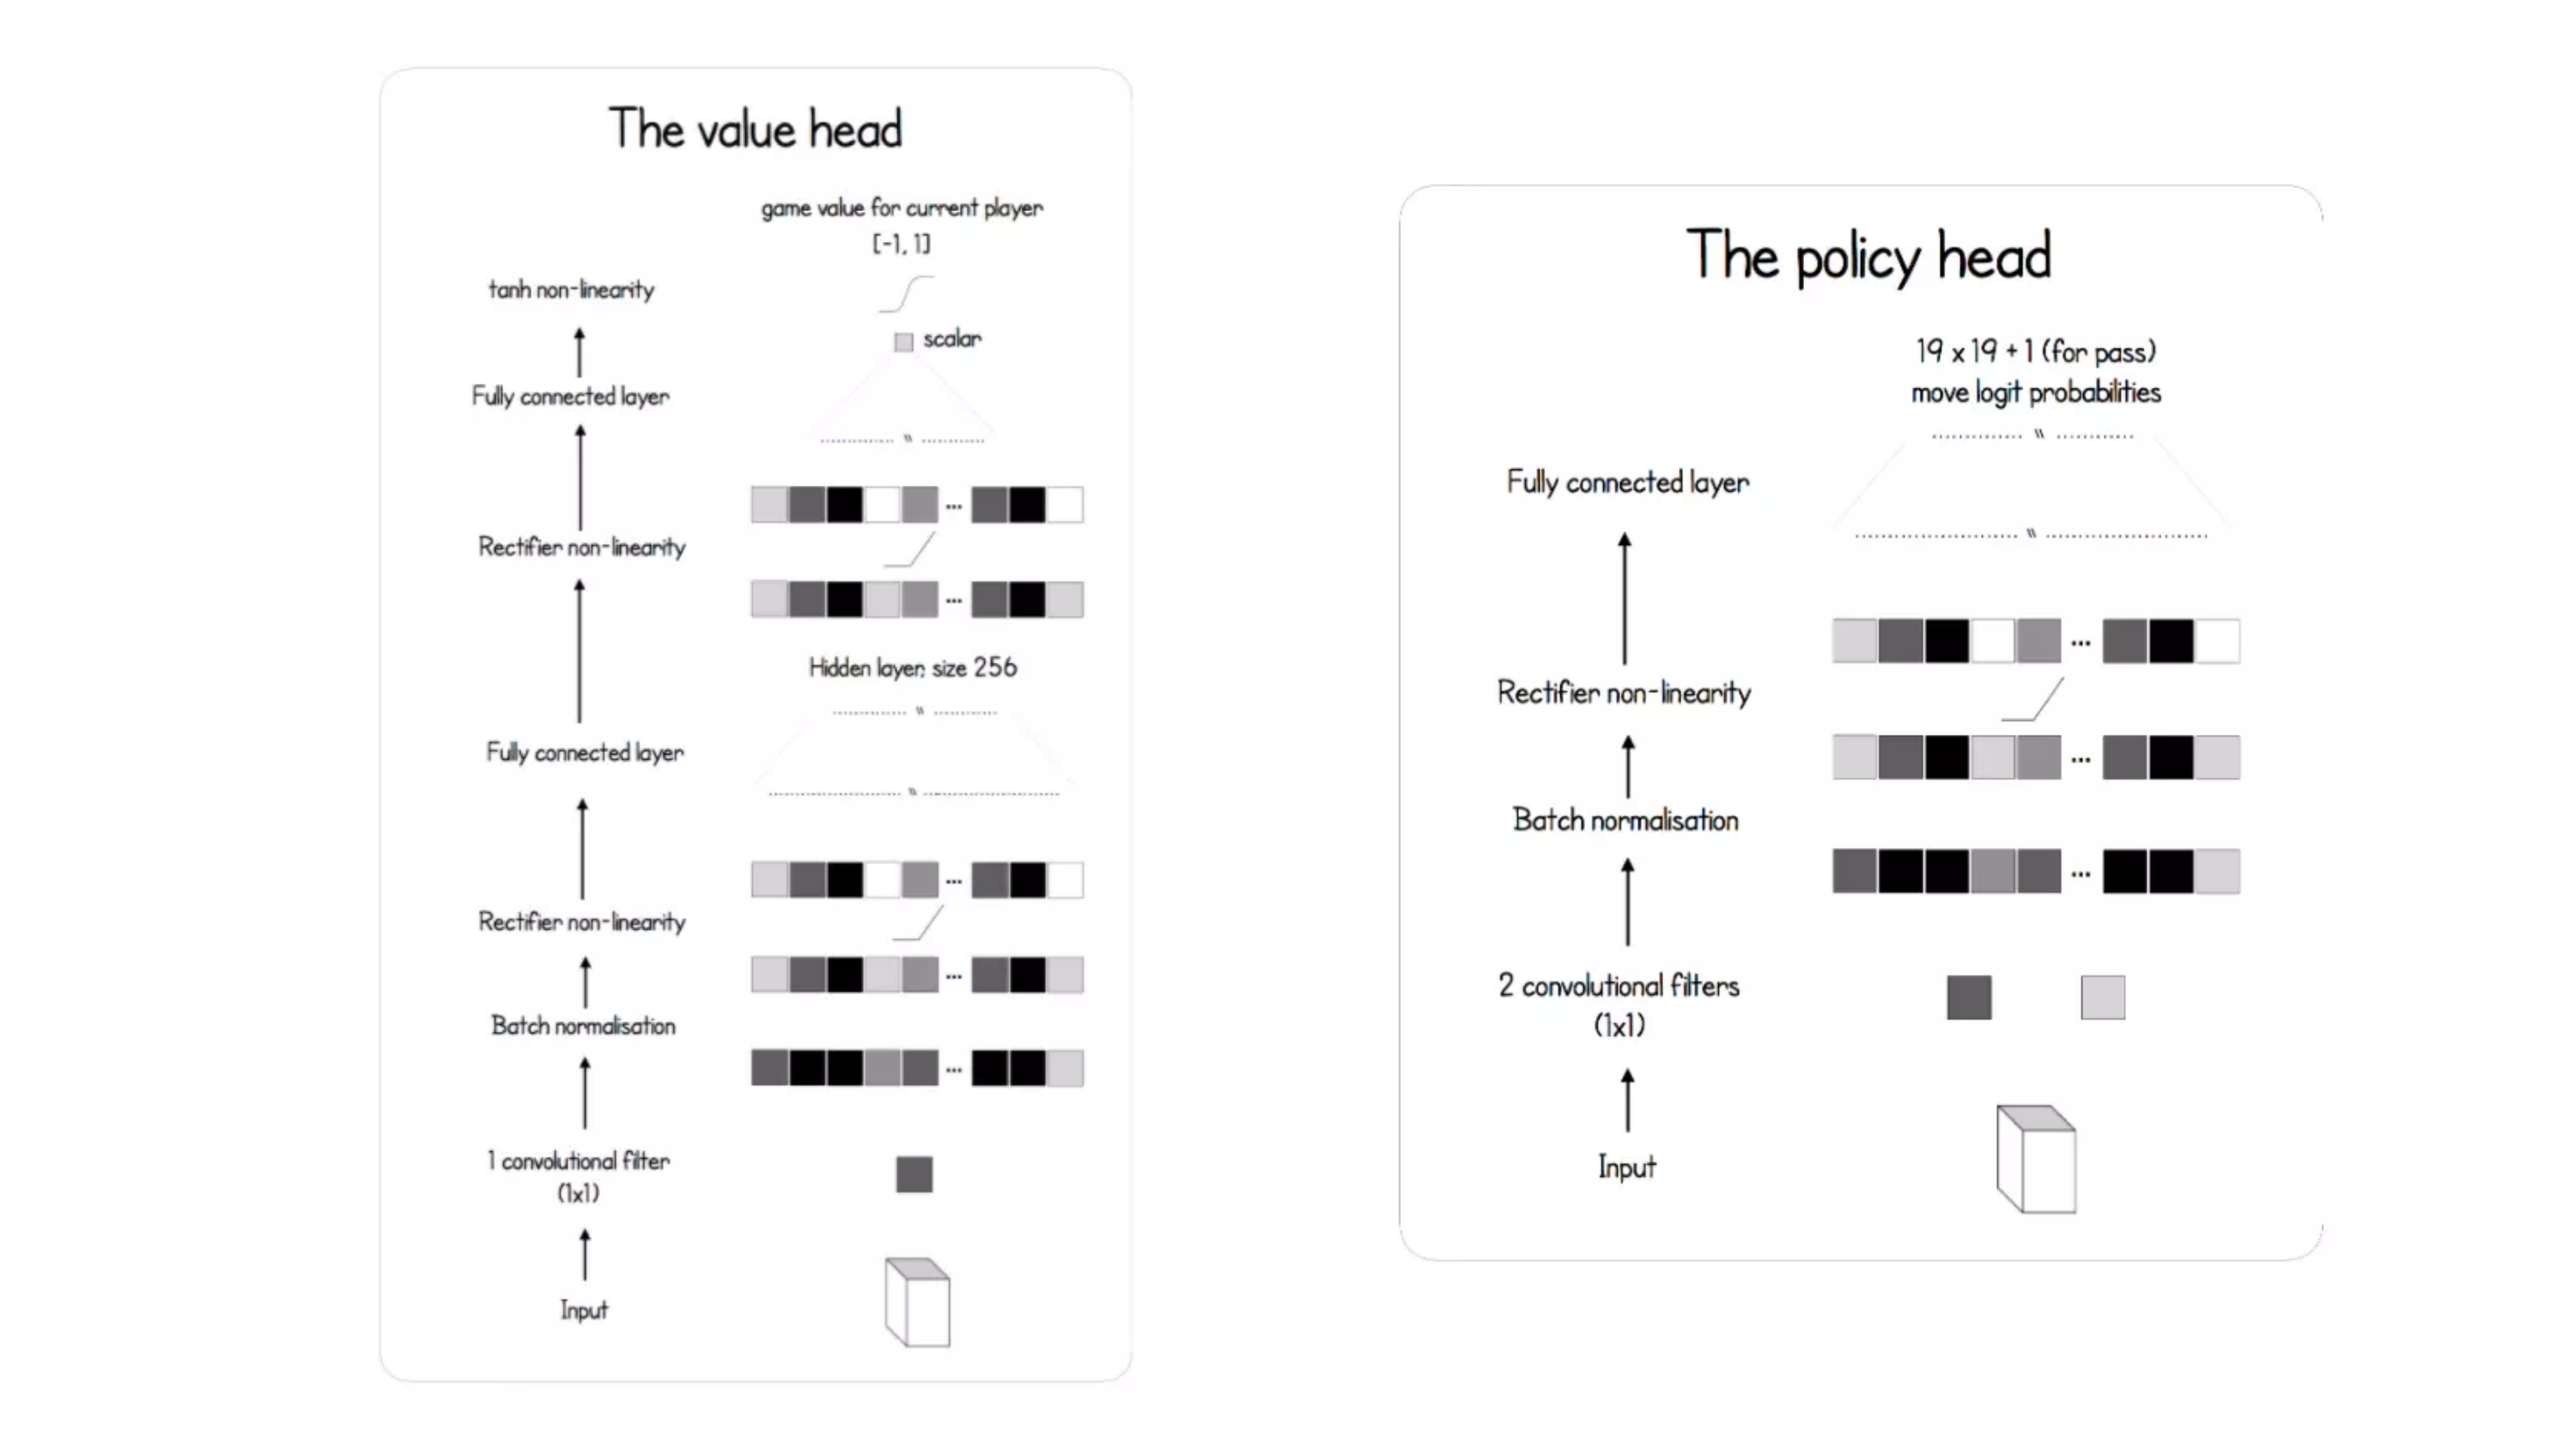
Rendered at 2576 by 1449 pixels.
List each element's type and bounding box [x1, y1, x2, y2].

text_box [376, 58, 1141, 1391]
text_box [1396, 167, 2347, 1282]
